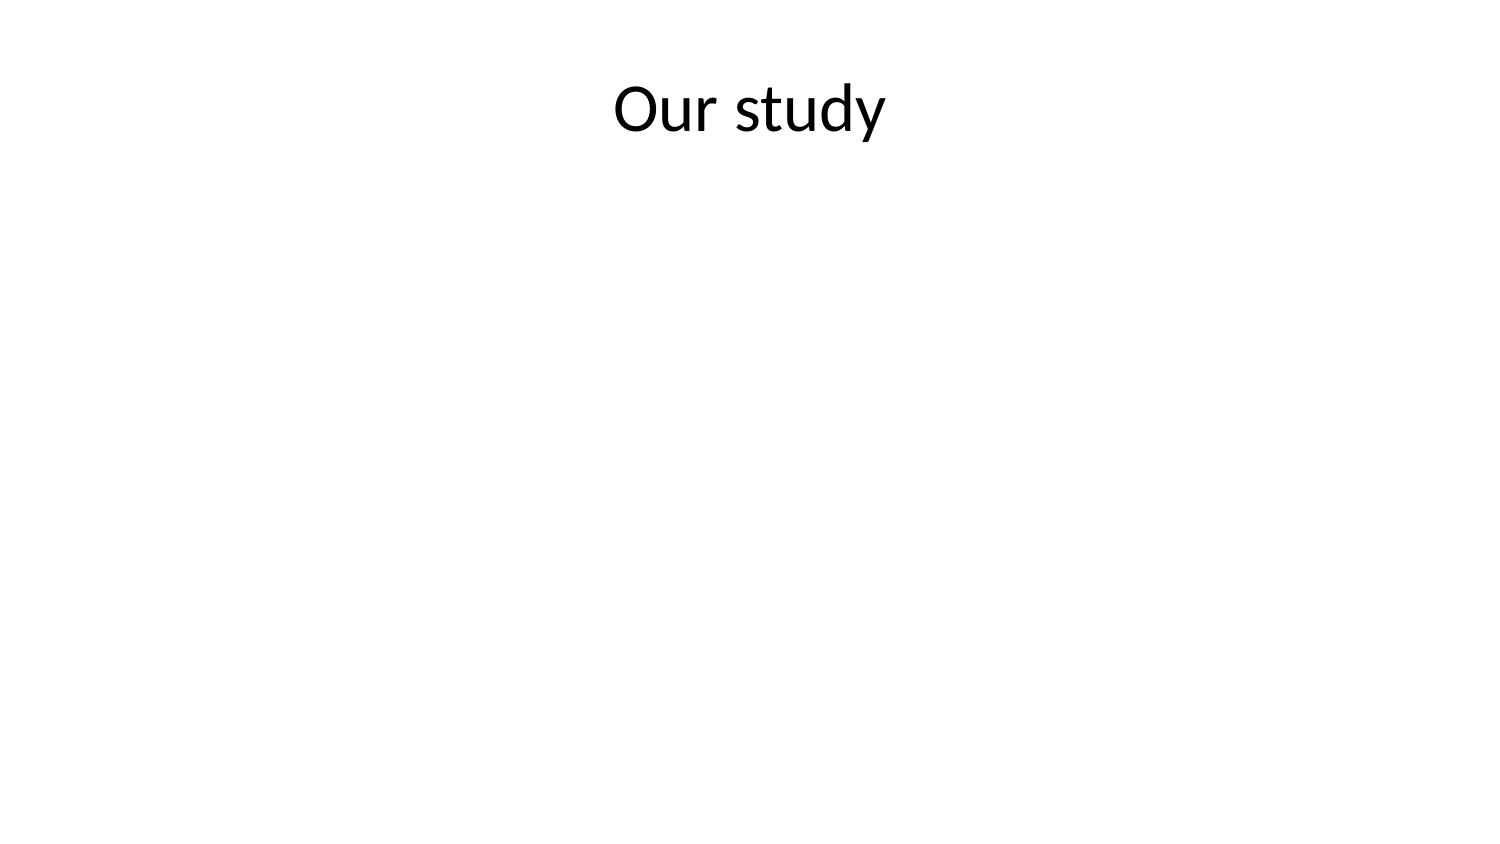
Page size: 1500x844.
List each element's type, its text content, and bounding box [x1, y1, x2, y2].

title Our study [75, 33, 1425, 175]
